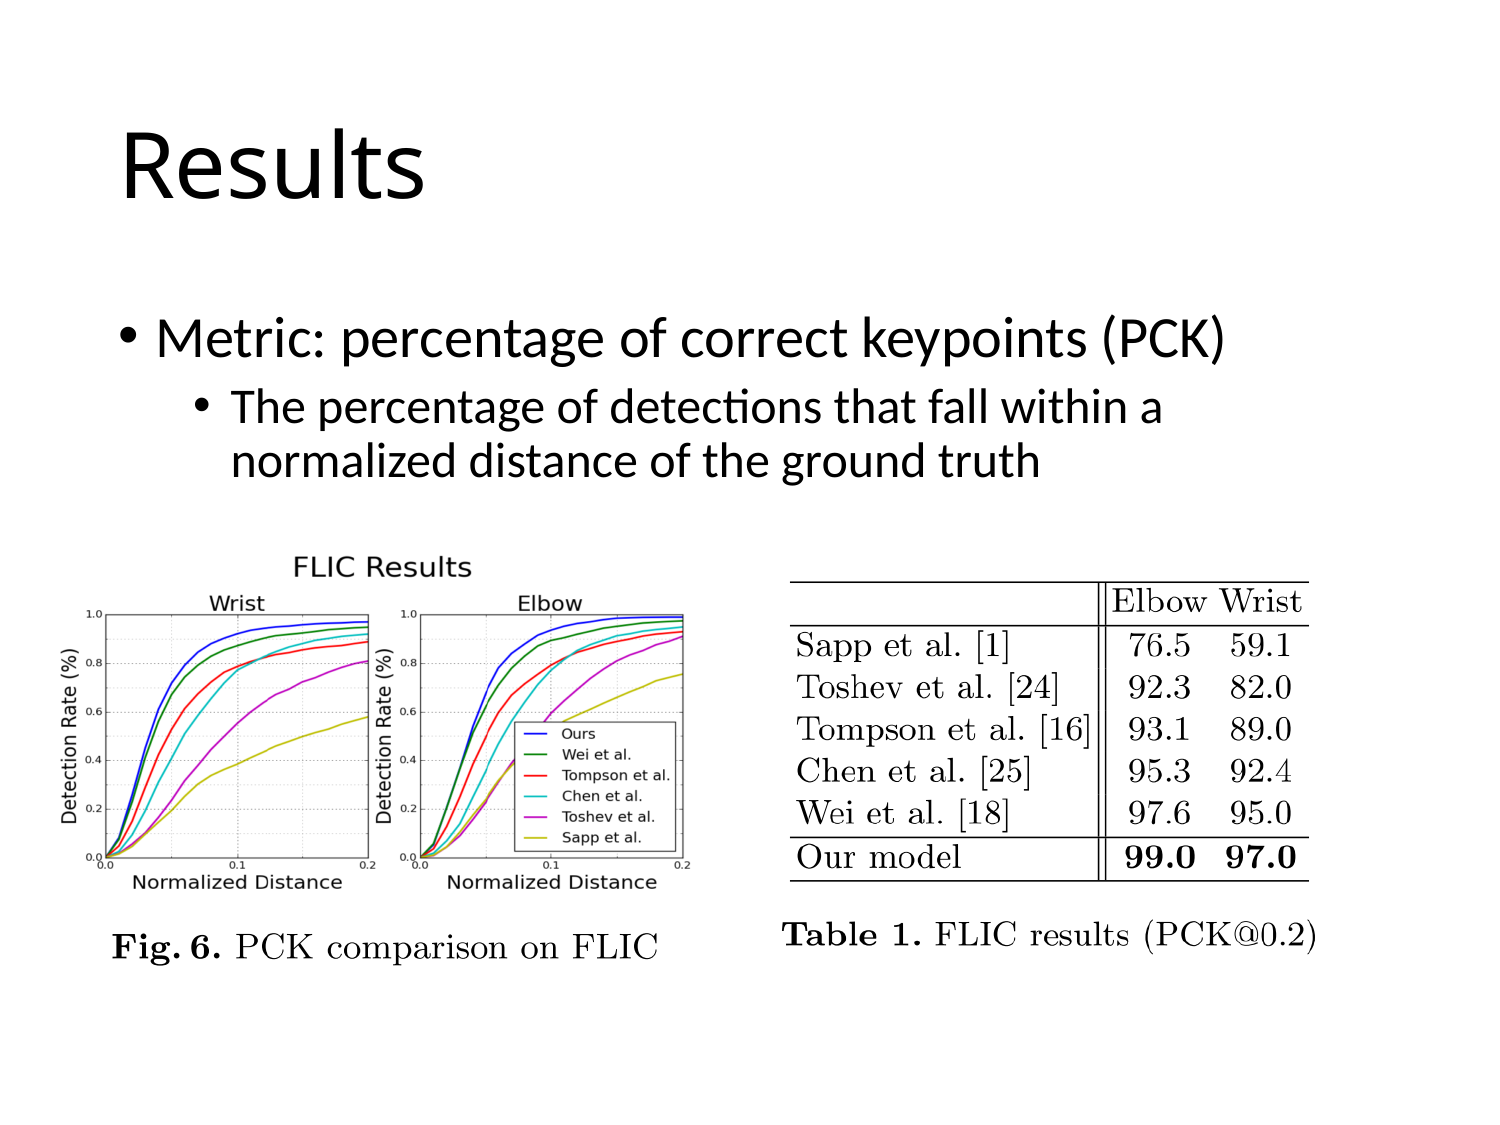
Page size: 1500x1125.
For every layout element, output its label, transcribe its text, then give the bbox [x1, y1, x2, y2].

picture [763, 562, 1332, 965]
list Metric: percentage of correct keypoints (PCK) The percentage of detections that fall within a normalized distance of the ground truth [103, 299, 1397, 1014]
title Results [103, 59, 1397, 278]
picture [47, 537, 708, 972]
